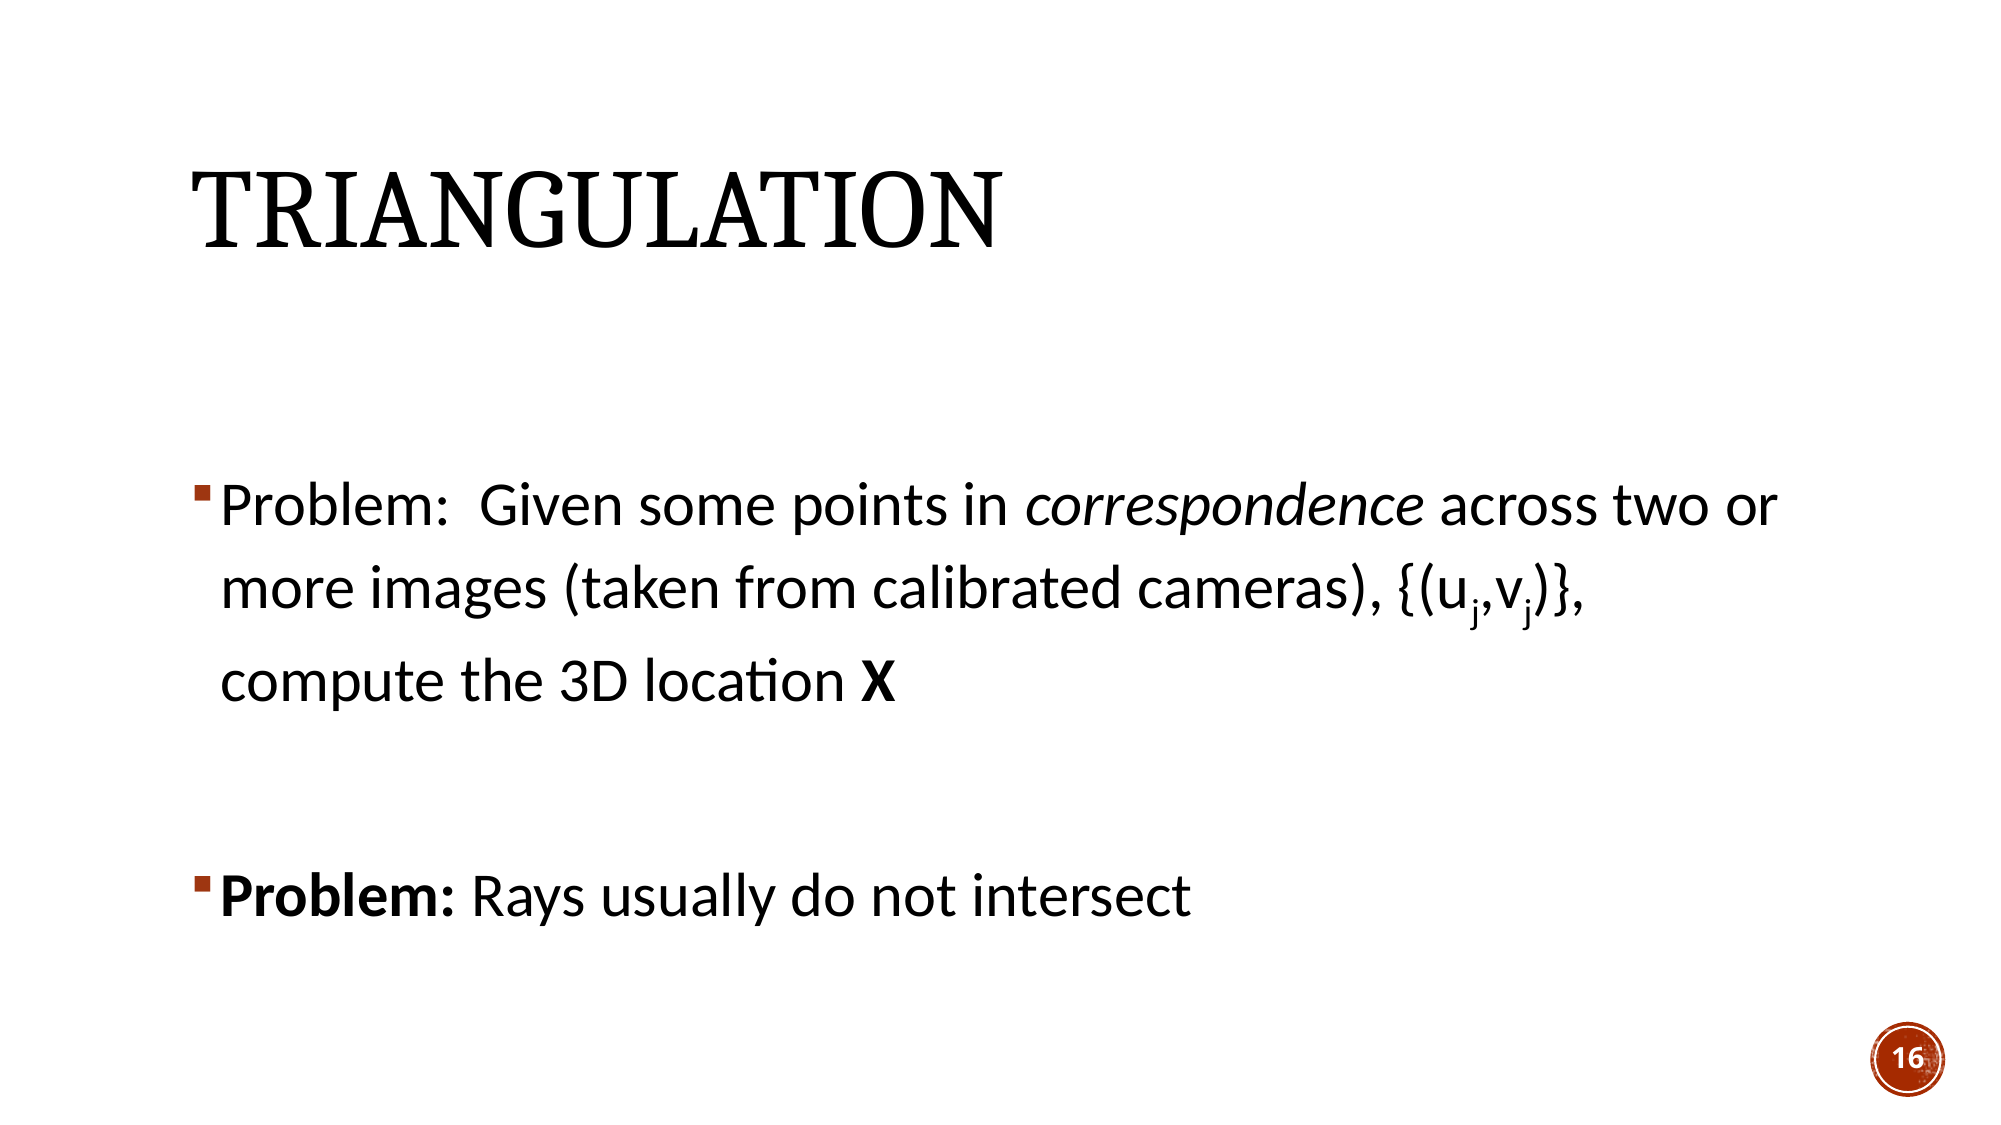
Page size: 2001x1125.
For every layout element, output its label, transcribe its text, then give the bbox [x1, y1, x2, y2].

list Problem: Given some points in correspondence across two or more images (taken from calibrated cameras), {(uj,vj)}, compute the 3D location X Problem: Rays usually do not intersect [175, 348, 1826, 1013]
slide_number 16 [1855, 1028, 1961, 1089]
title triangulation [175, 79, 1826, 344]
